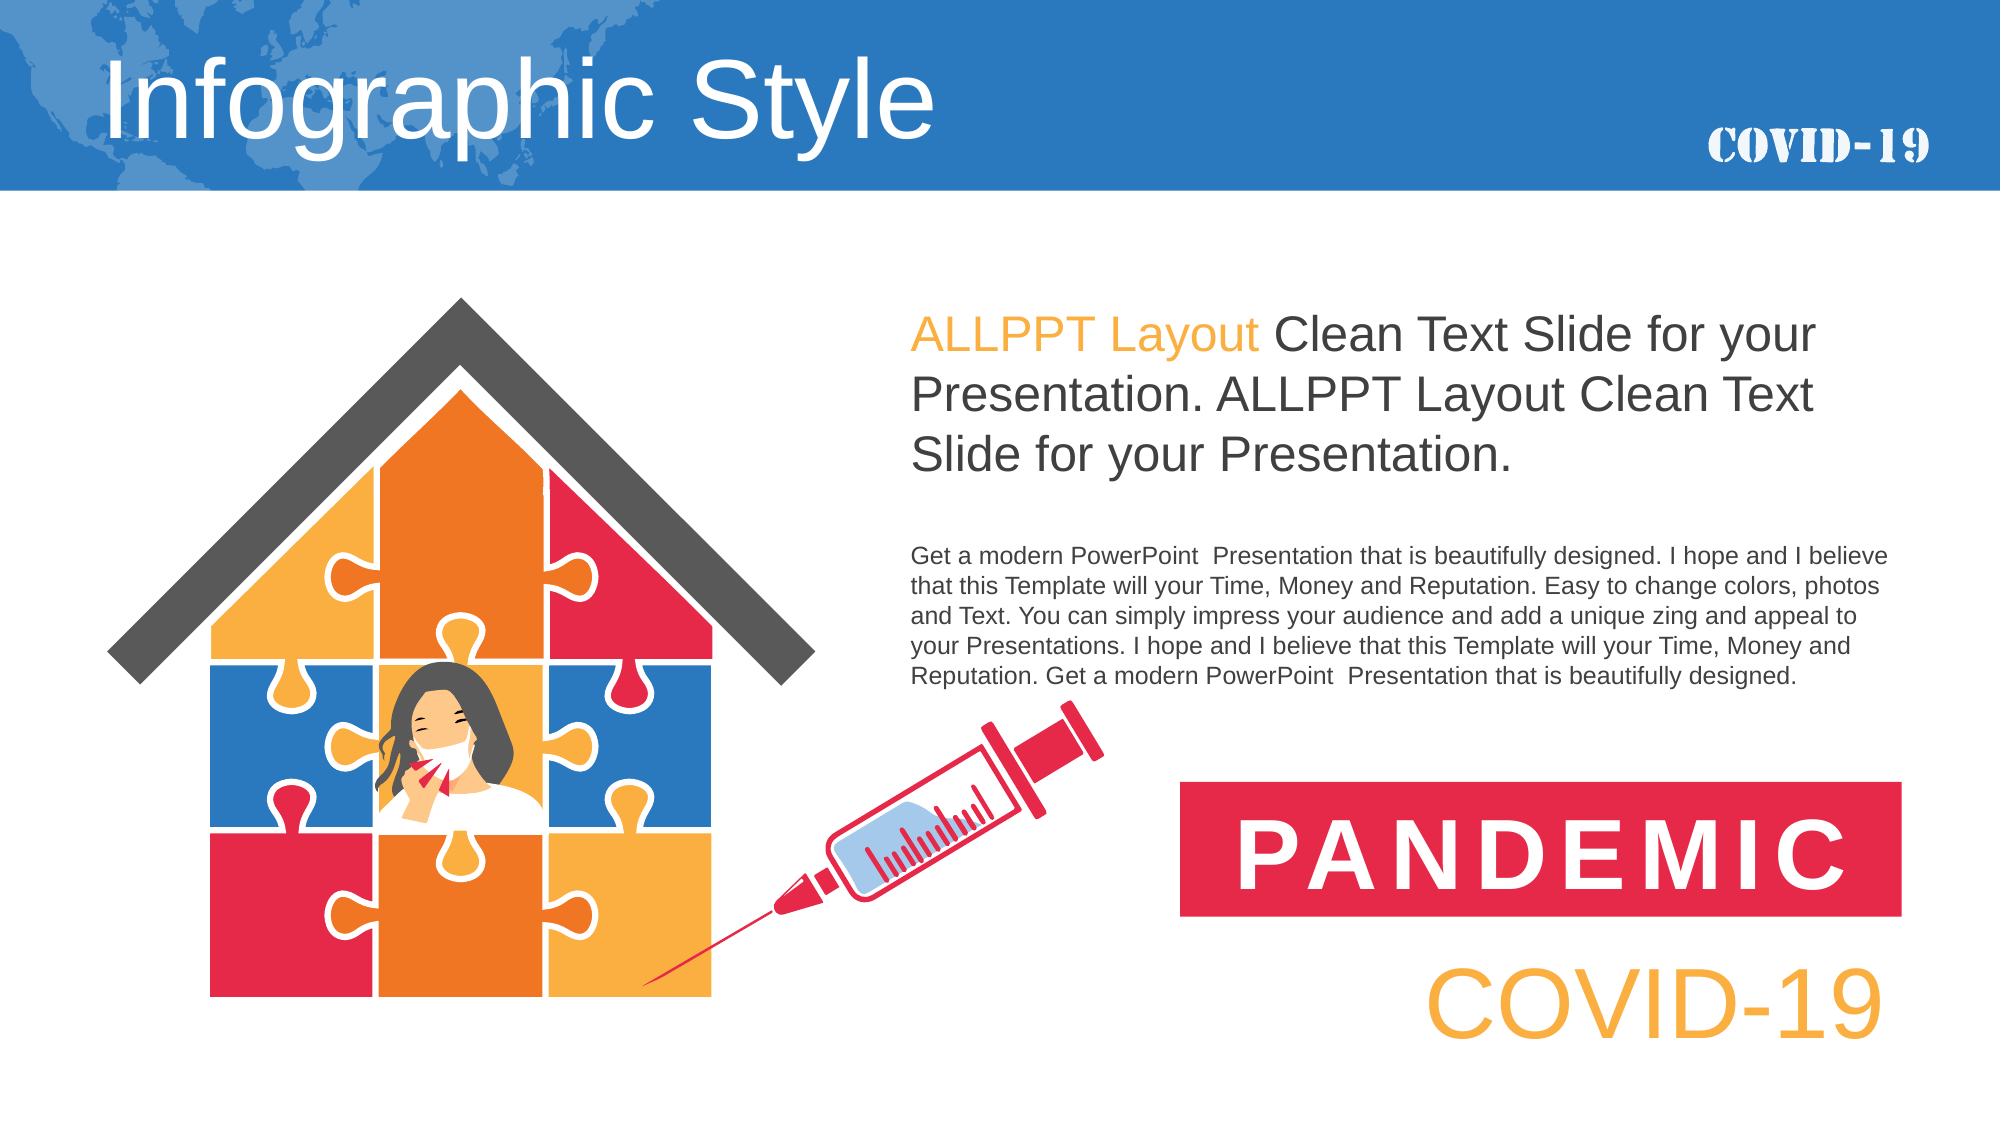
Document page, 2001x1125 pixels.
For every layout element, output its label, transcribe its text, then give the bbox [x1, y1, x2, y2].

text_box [372, 661, 548, 831]
text_box Get a modern PowerPoint Presentation that is beautifully designed. I hope and I believe that this Template will your Time, Money and Reputation. Easy to change colors, photos and Text. You can simply impress your audience and add a unique zing and appeal to your Presentations. I hope and I believe that this Template will your Time, Money and Reputation. Get a modern PowerPoint Presentation that is beautifully designed. [895, 532, 1920, 697]
text_box ALLPPT Layout Clean Text Slide for your Presentation. ALLPPT Layout Clean Text Slide for your Presentation. [895, 293, 1920, 489]
text_box [716, 546, 821, 651]
text_box [368, 291, 554, 384]
list Infographic Style [86, 42, 1952, 162]
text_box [691, 651, 1067, 1049]
text_box COVID-19 [1407, 931, 1902, 1067]
text_box [100, 546, 206, 691]
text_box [206, 384, 716, 1001]
text_box PANDEMIC [1180, 781, 1902, 917]
